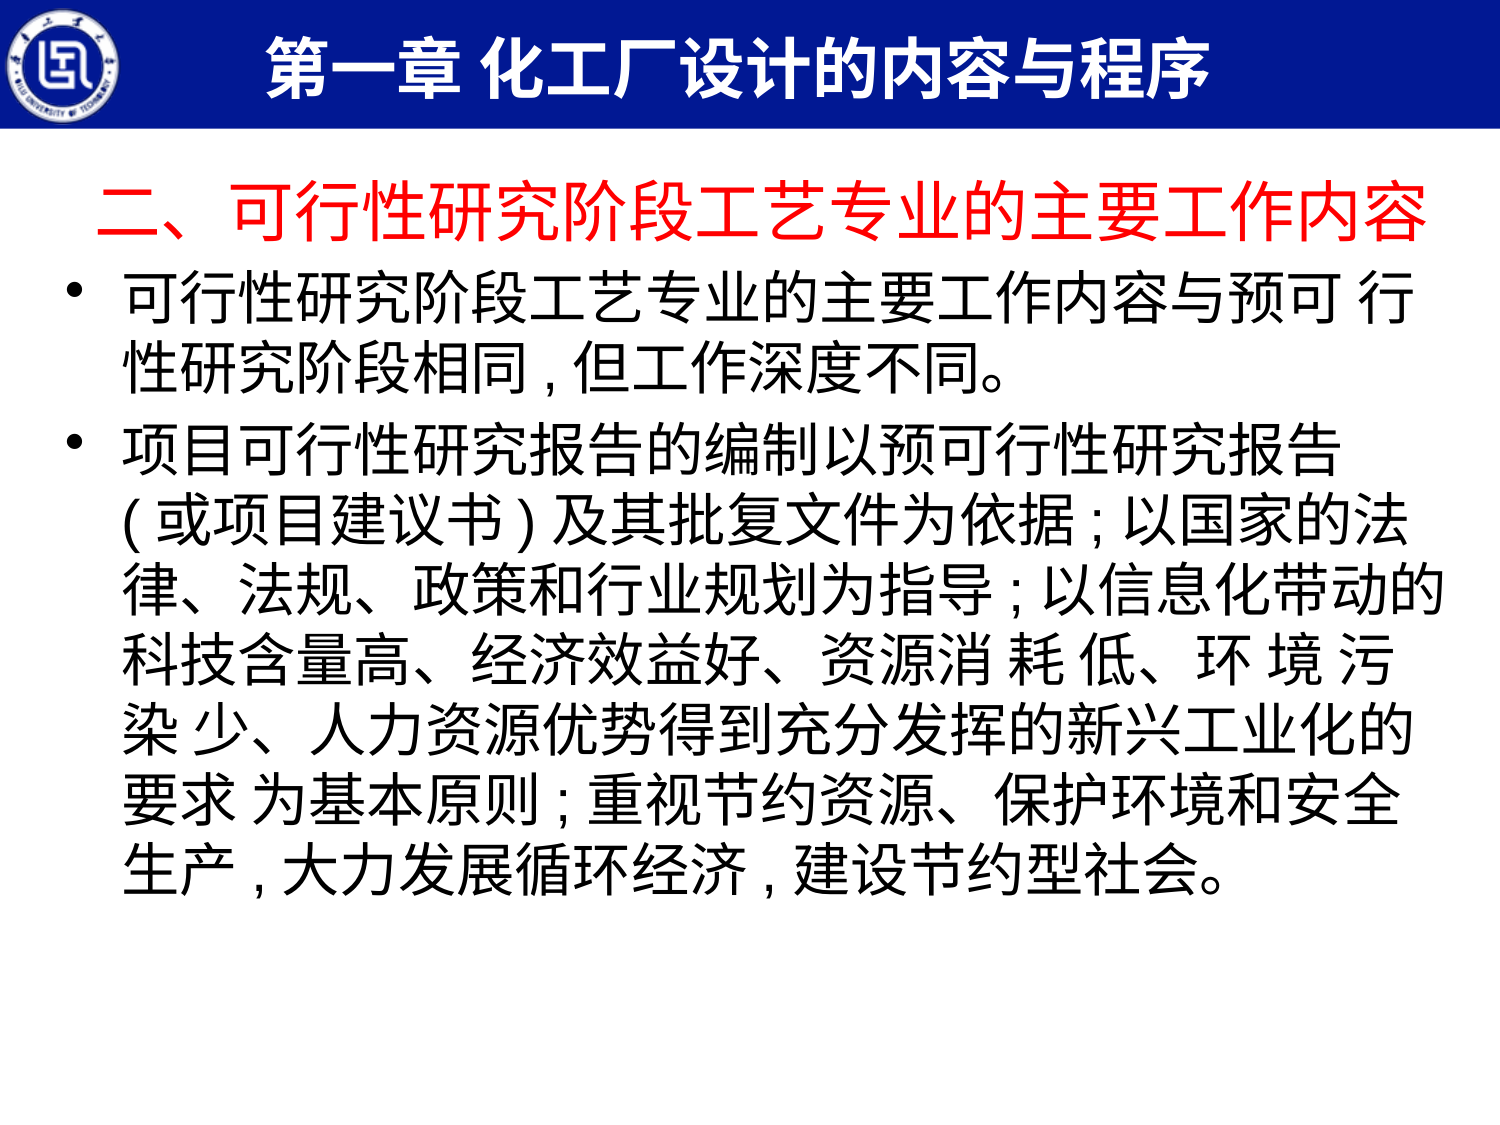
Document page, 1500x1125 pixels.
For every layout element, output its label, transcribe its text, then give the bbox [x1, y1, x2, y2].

text_box 二、可行性研究阶段工艺专业的主要工作内容 可行性研究阶段工艺专业的主要工作内容与预可 行性研究阶段相同,但工作深度不同。 项目可行性研究报告的编制以预可行性研究报告(或项目建议书)及其批复文件为依据;以国家的法 律、法规、政策和行业规划为指导;以信息化带动的 科技含量高、经济效益好、资源消 耗 低、环 境 污 染 少、人力资源优势得到充分发挥的新兴工业化的要求 为基本原则;重视节约资源、保护环境和安全生产,大力发展循环经济,建设节约型社会。 [49, 162, 1463, 1050]
text_box 第一章 化工厂设计的内容与程序 [58, 19, 1418, 115]
picture [1, 7, 123, 126]
